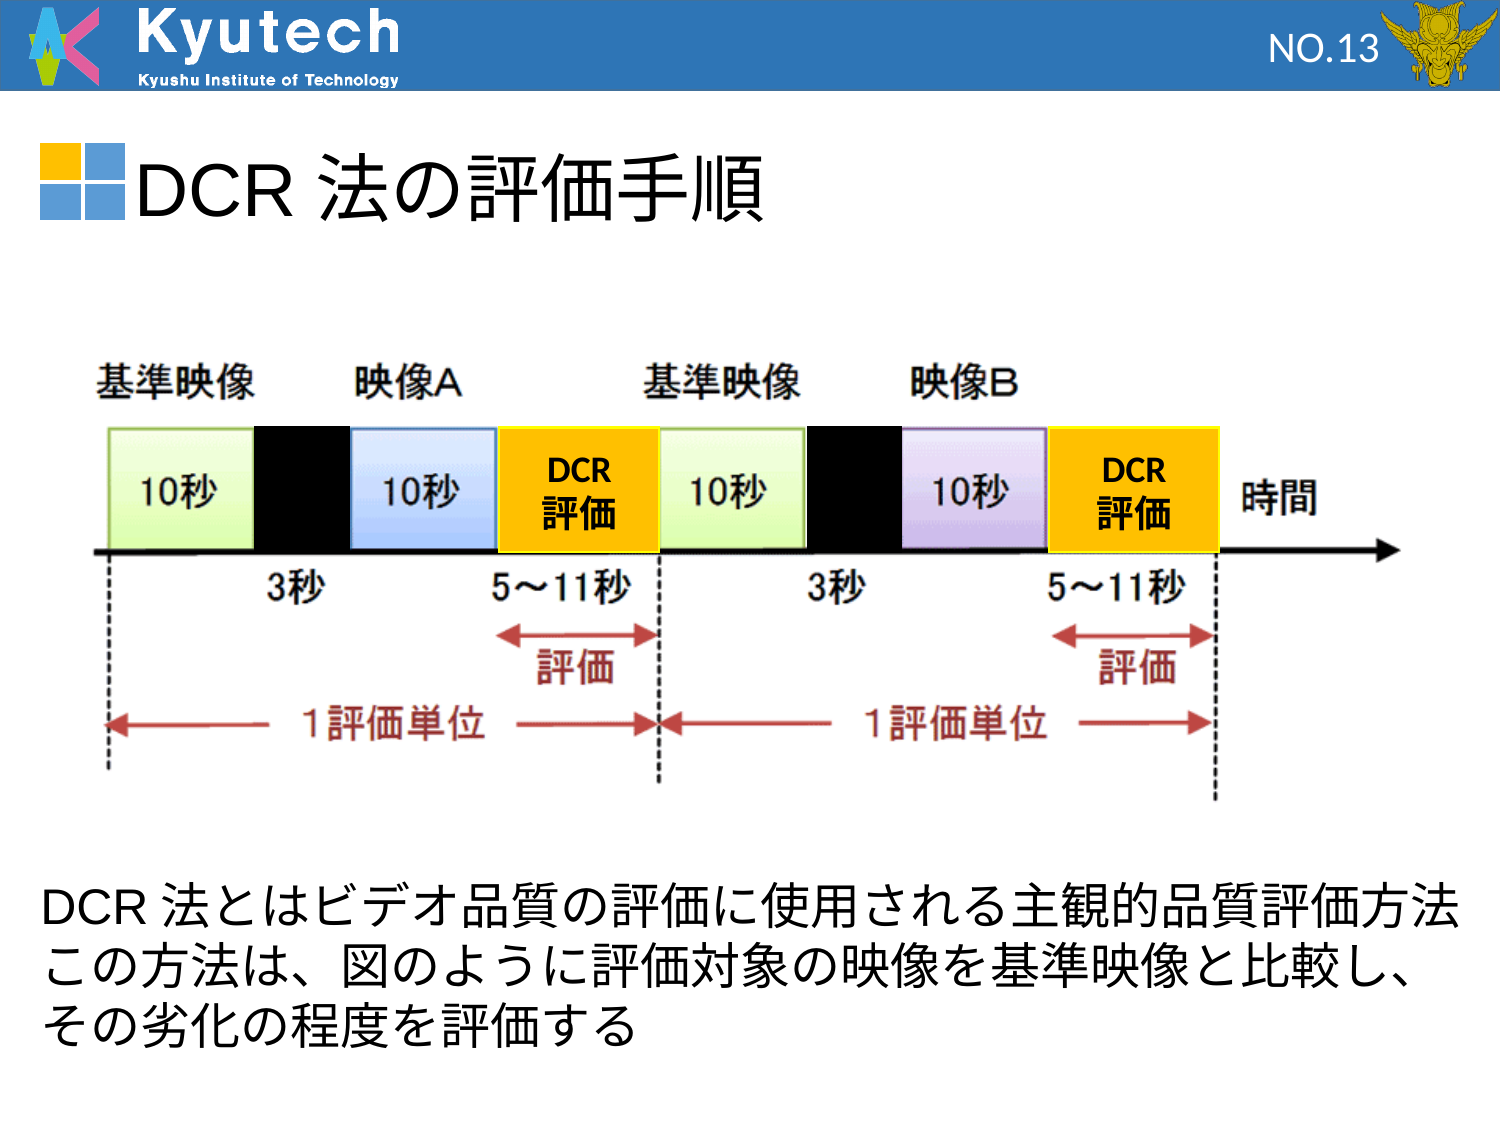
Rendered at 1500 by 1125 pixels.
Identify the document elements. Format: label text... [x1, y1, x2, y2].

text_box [88, 353, 1412, 815]
picture [1377, 0, 1500, 92]
text_box DCR法の評価手順 [119, 133, 781, 239]
picture [29, 7, 99, 86]
slide_number NO.13 [1198, 7, 1395, 83]
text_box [39, 142, 127, 222]
text_box DCR法とはビデオ品質の評価に使用される主観的品質評価方法 この方法は、図のように評価対象の映像を基準映像と比較し、 その劣化の程度を評価する [25, 867, 1500, 1123]
